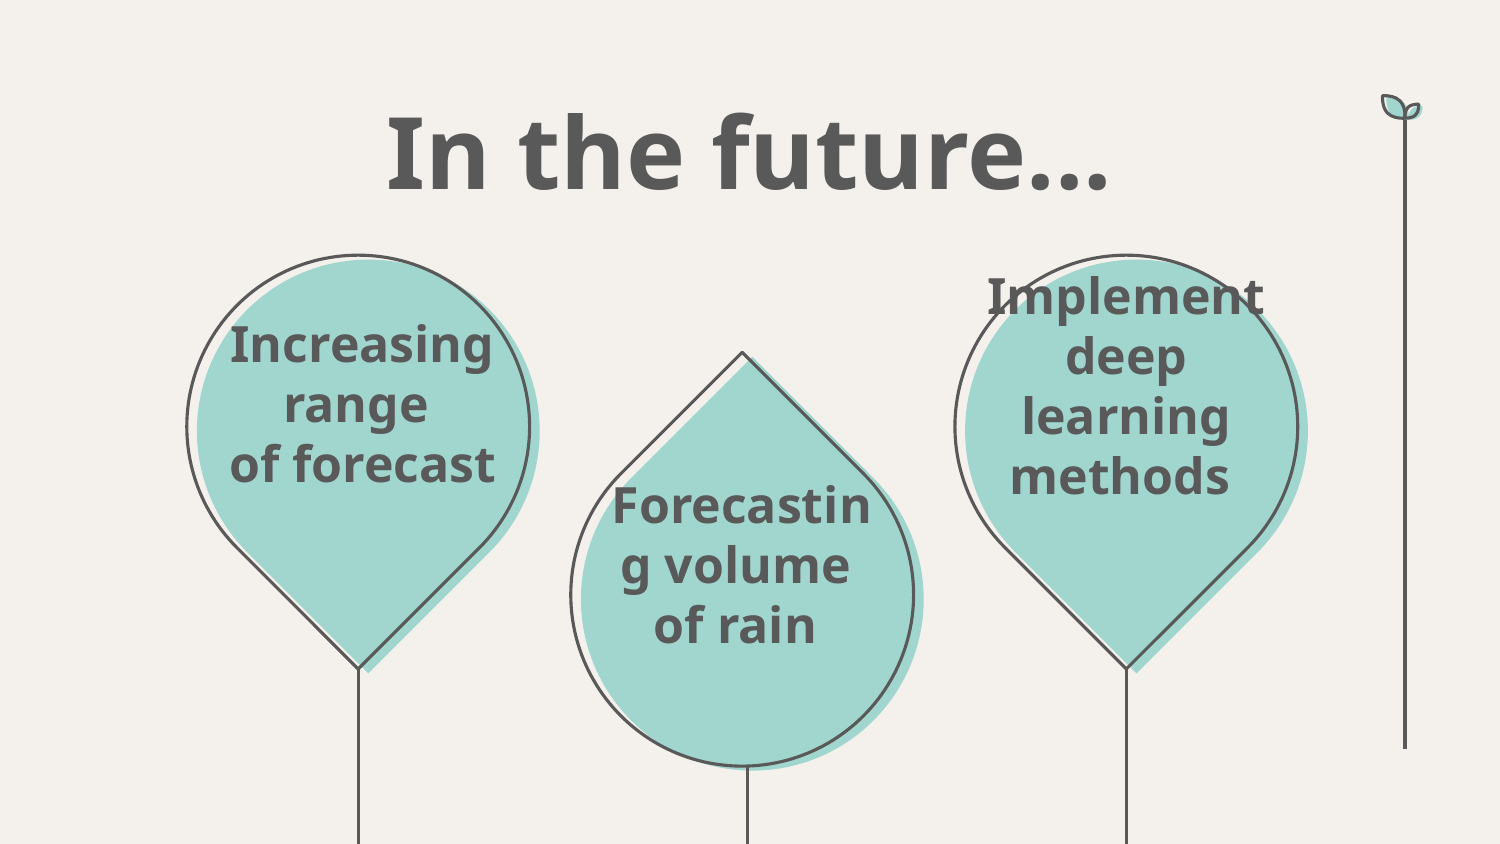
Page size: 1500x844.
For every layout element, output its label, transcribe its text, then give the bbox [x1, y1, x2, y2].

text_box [115, 183, 1380, 842]
title In the future... [194, 72, 1306, 182]
